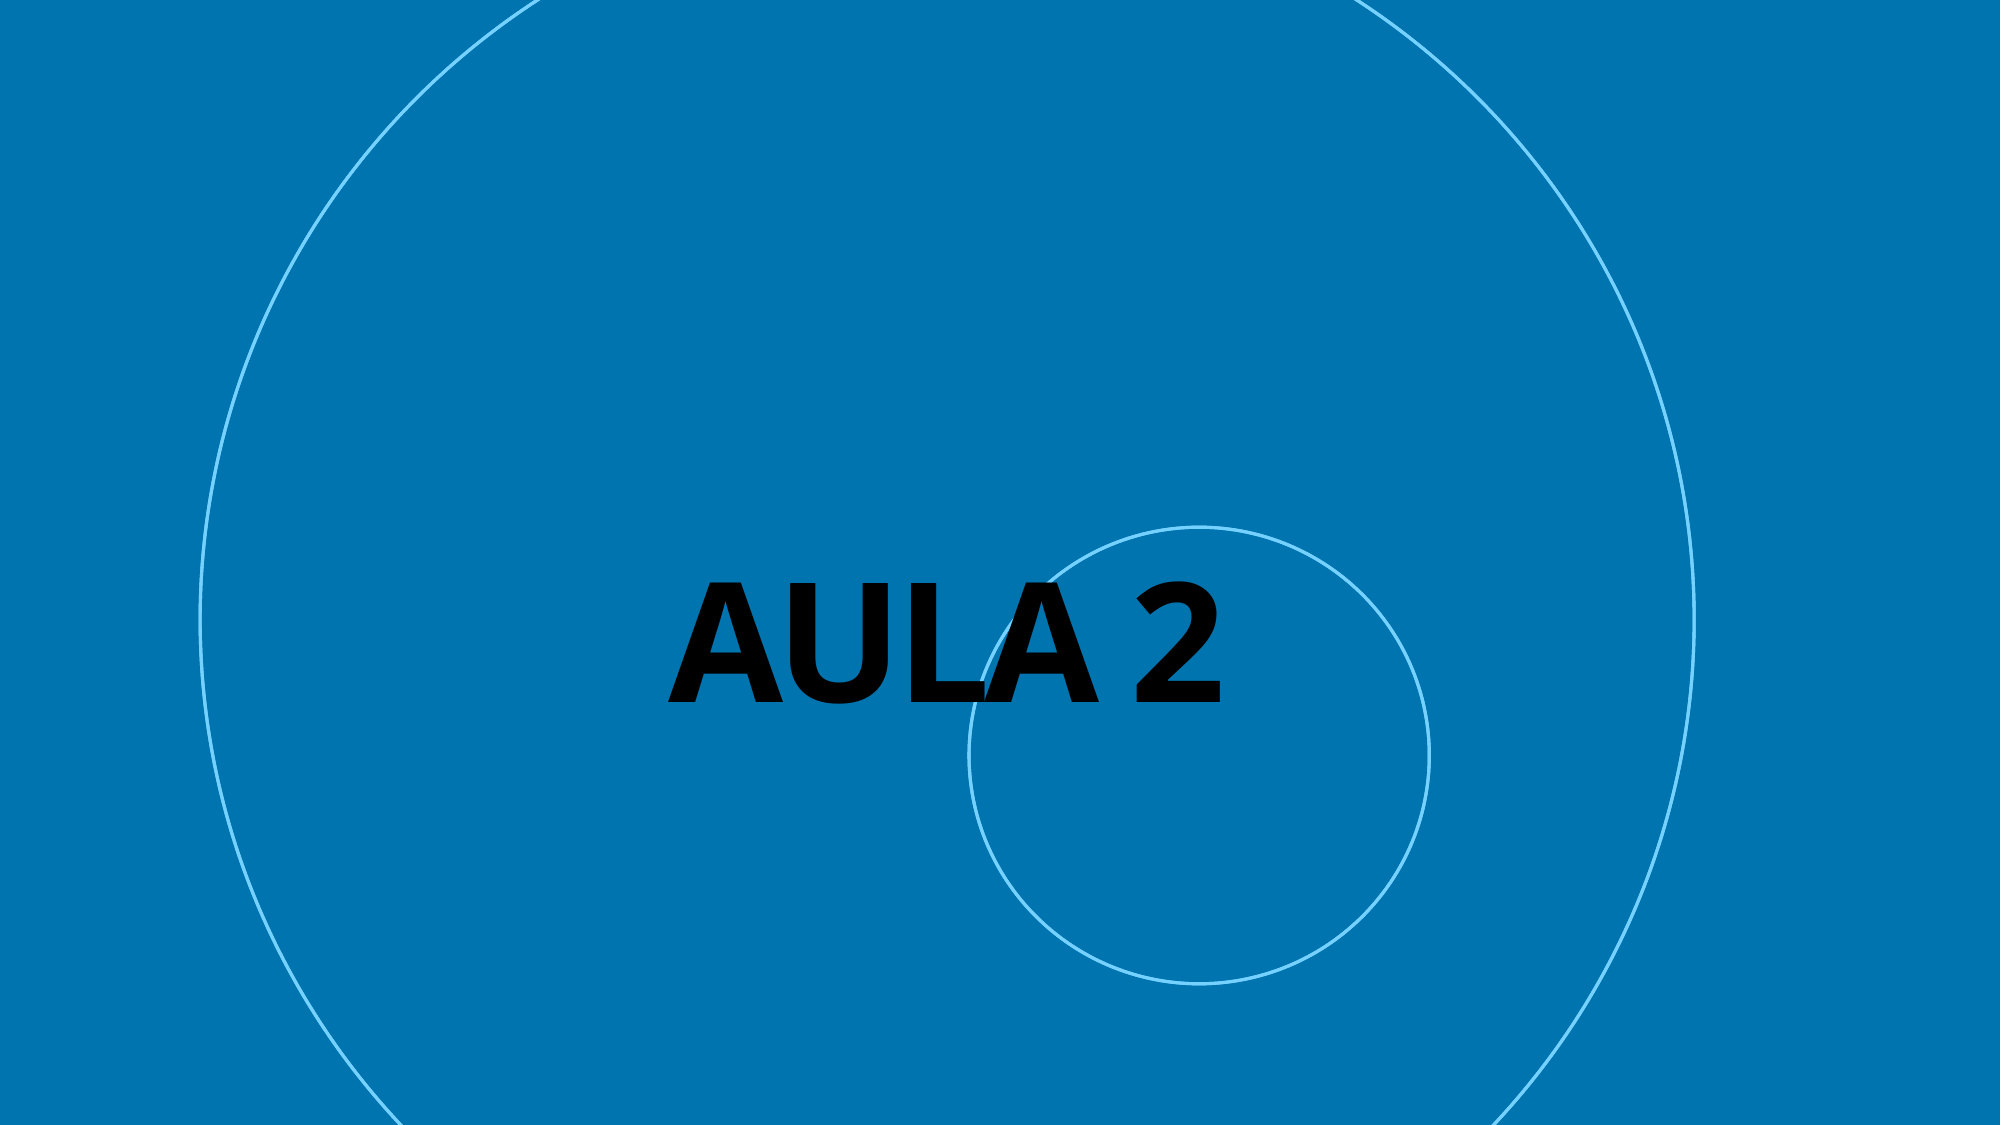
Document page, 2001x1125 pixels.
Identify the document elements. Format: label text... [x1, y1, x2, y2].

title AULA 2 [200, 549, 1695, 747]
